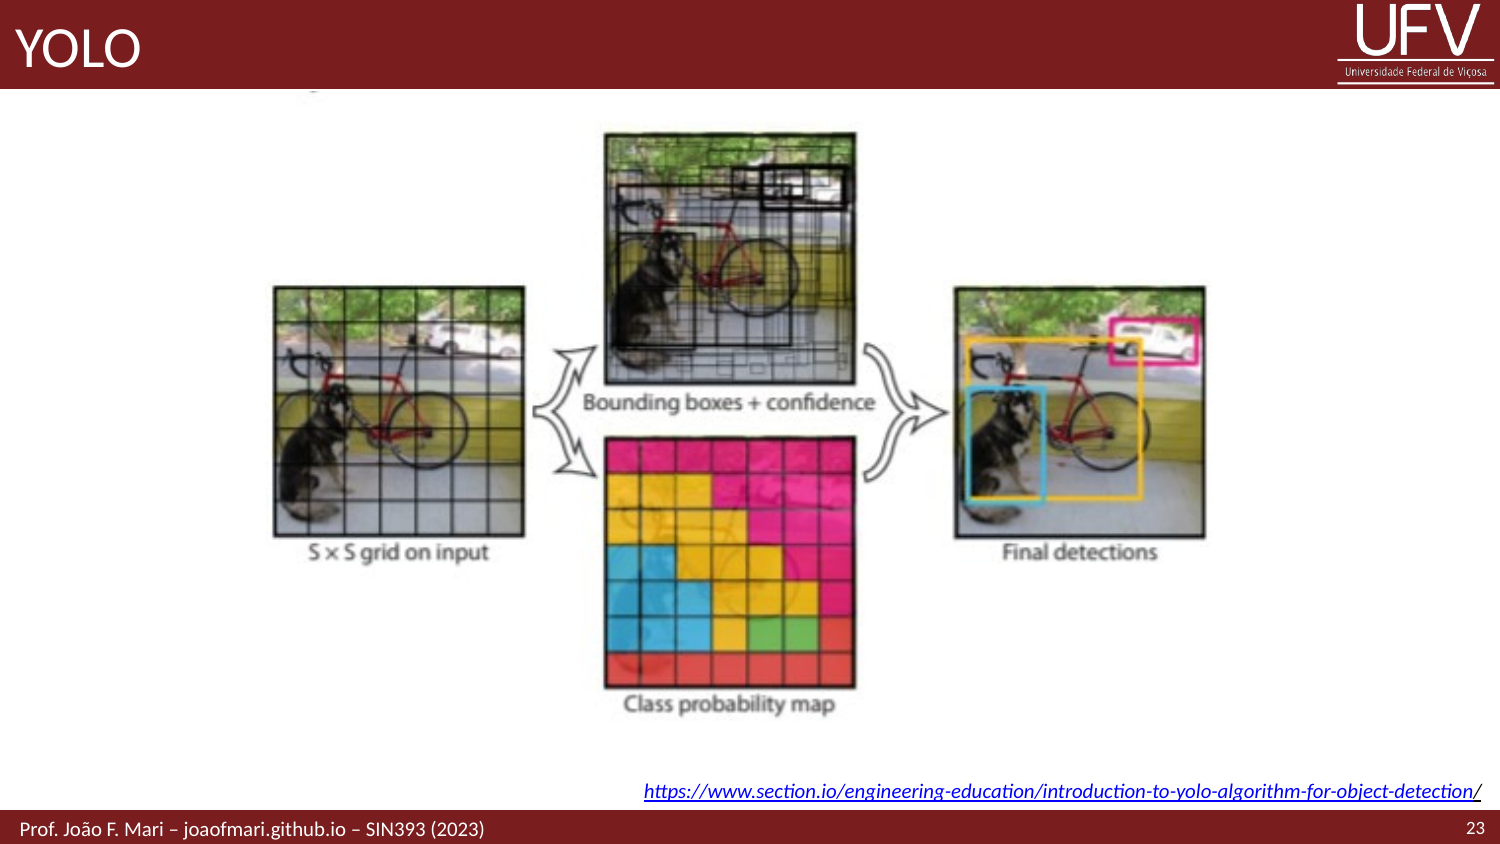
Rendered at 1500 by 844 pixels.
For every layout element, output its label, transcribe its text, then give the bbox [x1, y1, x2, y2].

footer Prof. João F. Mari – joaofmari.github.io – SIN393 (2023) [0, 812, 1034, 844]
title YOLO [0, 0, 1500, 89]
slide_number 23 [1328, 811, 1500, 844]
picture [265, 90, 1217, 730]
text_box https://www.section.io/engineering-education/introduction-to-yolo-algorithm-for-object-detection/ [608, 770, 1500, 811]
